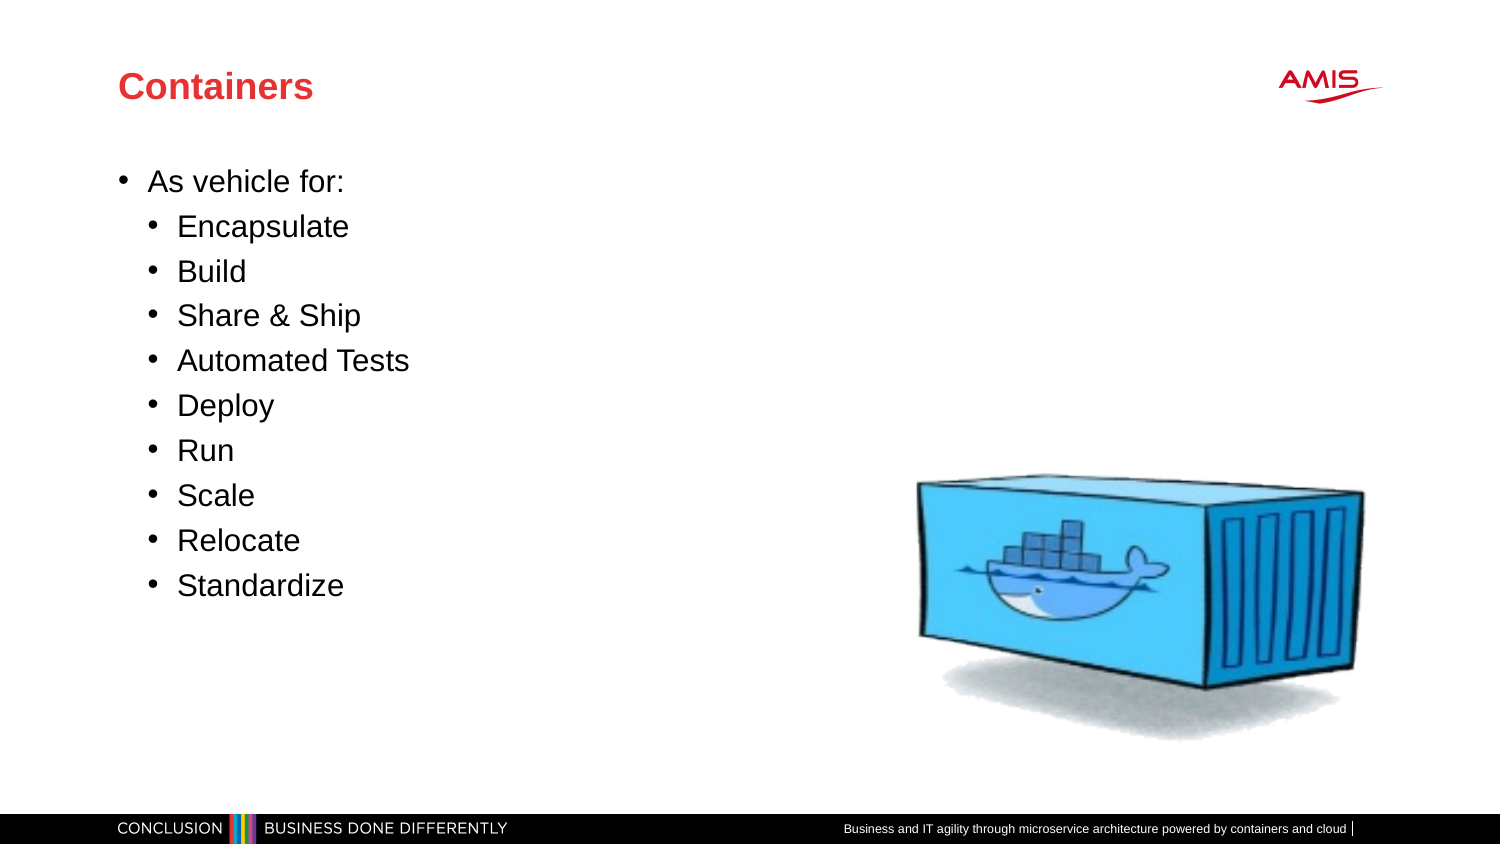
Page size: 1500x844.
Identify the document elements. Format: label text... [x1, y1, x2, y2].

picture [1205, 58, 1388, 106]
title Containers [118, 47, 1205, 130]
list As vehicle for: Encapsulate Build Share & Ship Automated Tests Deploy Run Scale Relocate Standardize [118, 153, 1205, 774]
picture [239, 814, 1500, 844]
picture [828, 380, 1451, 774]
footer Business and IT agility through microservice architecture powered by containers and cloud [814, 820, 1347, 839]
picture [0, 814, 236, 844]
